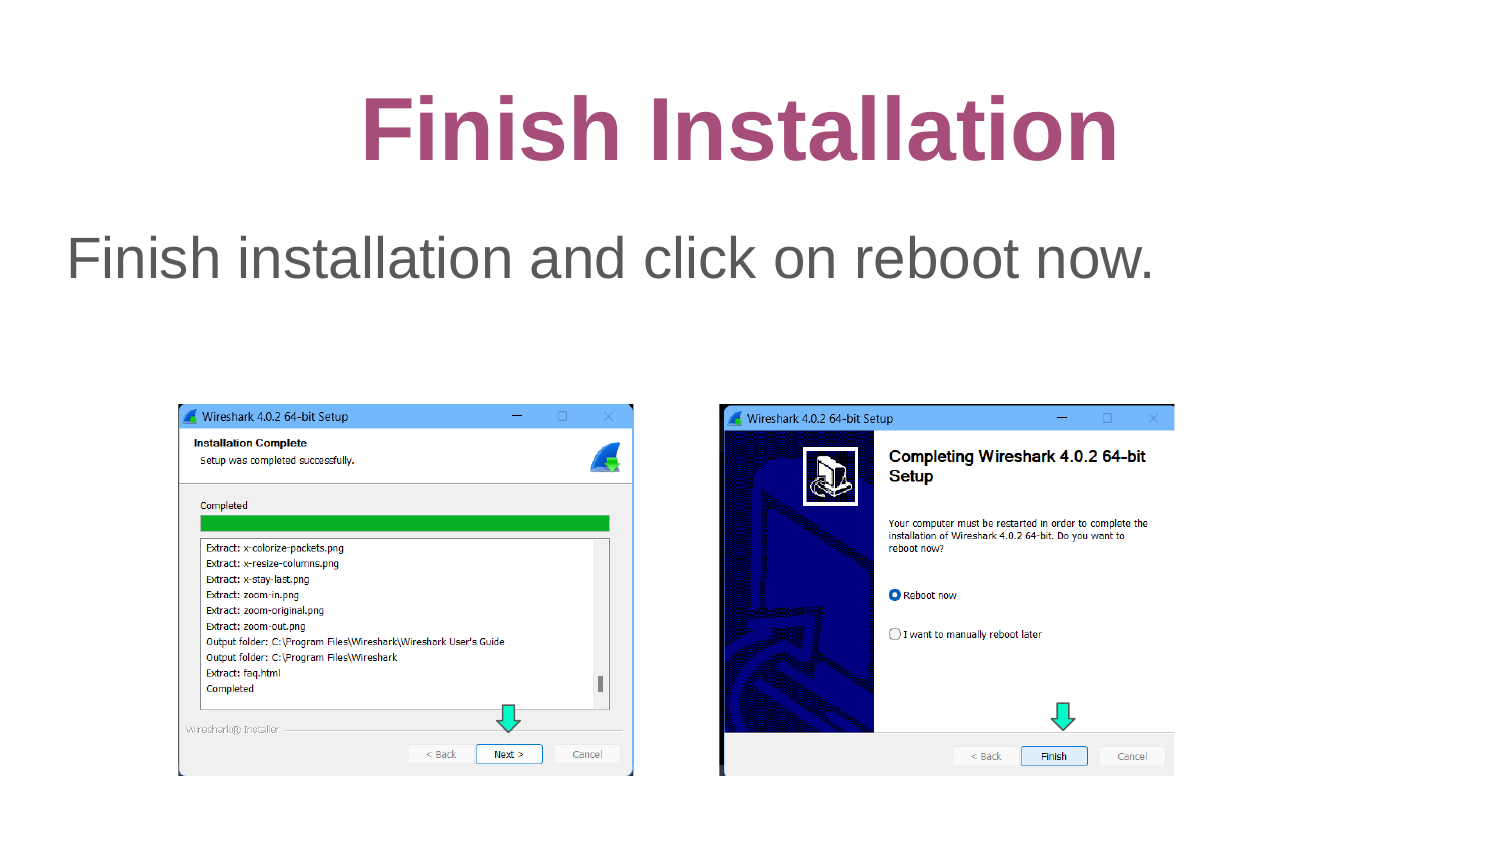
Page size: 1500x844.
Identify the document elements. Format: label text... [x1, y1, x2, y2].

picture [178, 403, 634, 776]
title Finish Installation [41, 35, 1439, 194]
subtitle Finish installation and click on reboot now. [51, 205, 1449, 803]
picture [719, 403, 1175, 776]
